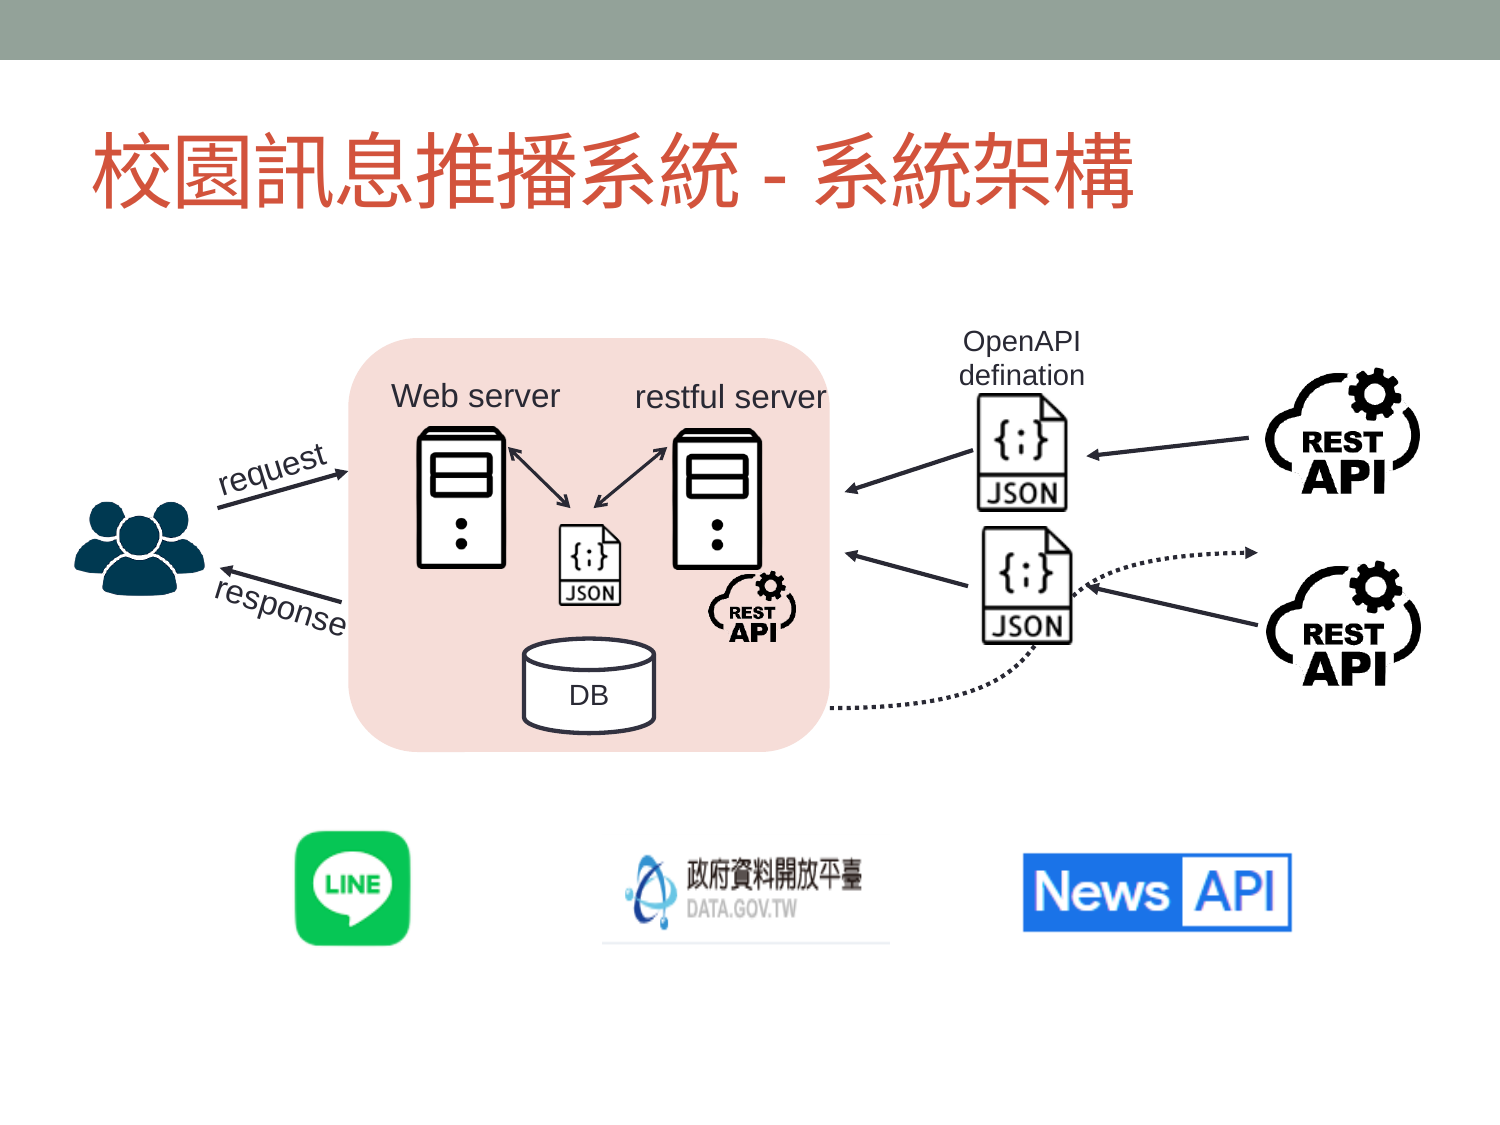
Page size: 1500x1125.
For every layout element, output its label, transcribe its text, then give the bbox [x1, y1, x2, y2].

text_box [346, 335, 827, 755]
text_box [1092, 437, 1249, 457]
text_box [217, 470, 349, 509]
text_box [219, 567, 342, 603]
text_box OpenAPI defination [927, 314, 1117, 400]
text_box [376, 366, 590, 569]
title 校園訊息推播系統-系統架構 [75, 87, 1425, 250]
text_box request [195, 419, 347, 479]
picture [549, 524, 631, 606]
picture [967, 525, 1087, 645]
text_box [1094, 585, 1259, 626]
text_box DB [521, 636, 657, 736]
picture [708, 570, 796, 642]
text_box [829, 552, 1259, 709]
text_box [593, 446, 668, 509]
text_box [844, 552, 965, 587]
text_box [619, 367, 855, 570]
picture [1266, 559, 1421, 687]
picture [100, 744, 890, 1035]
picture [1016, 848, 1298, 939]
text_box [844, 449, 959, 493]
picture [962, 393, 1082, 512]
picture [1265, 367, 1420, 494]
text_box response [248, 597, 372, 657]
picture [29, 482, 251, 614]
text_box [507, 446, 571, 509]
